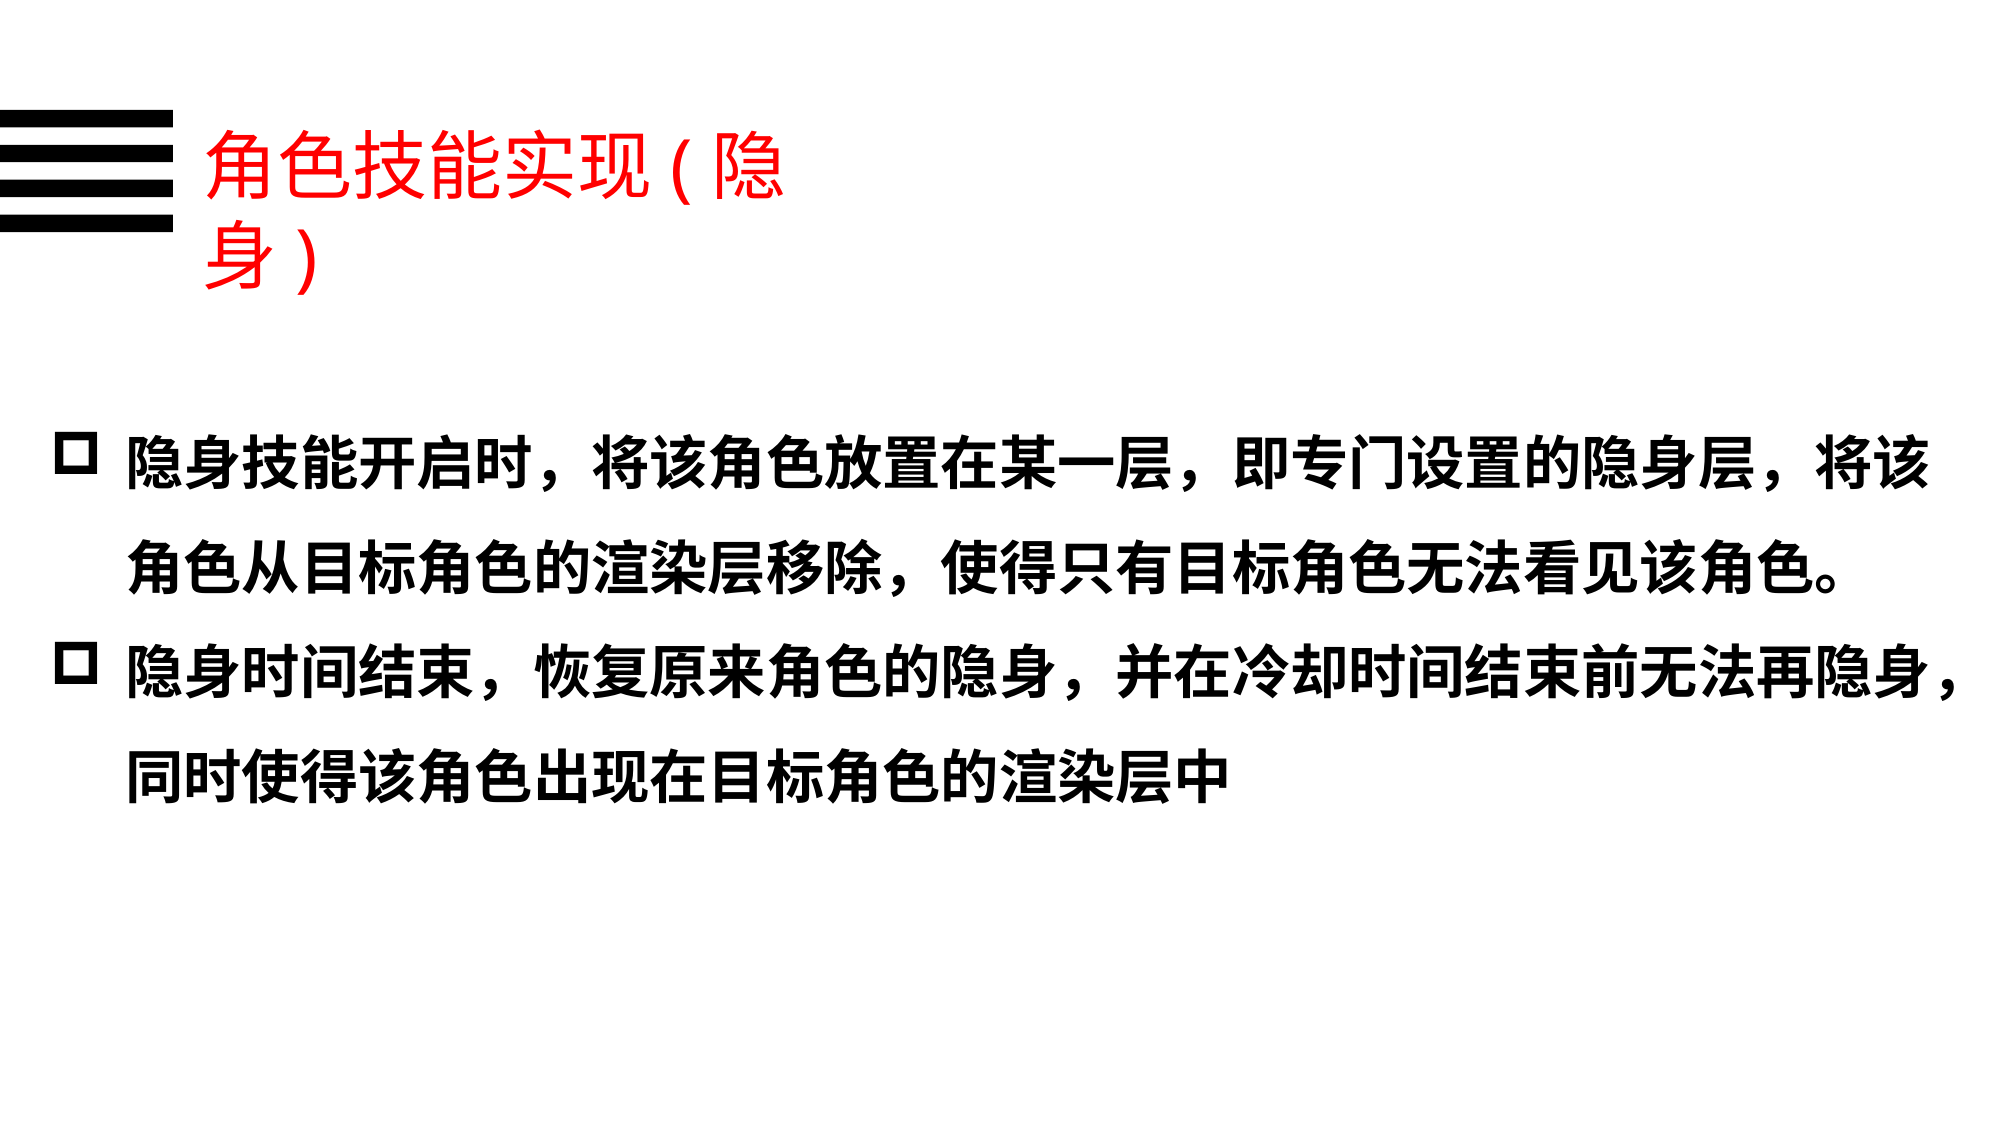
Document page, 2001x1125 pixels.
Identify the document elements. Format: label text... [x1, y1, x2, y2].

text_box 角色技能实现(隐身) [187, 111, 850, 233]
text_box 隐身技能开启时，将该角色放置在某一层，即专门设置的隐身层，将该角色从目标角色的渲染层移除，使得只有目标角色无法看见该角色。 隐身时间结束，恢复原来角色的隐身，并在冷却时间结束前无法再隐身，同时使得该角色出现在目标角色的渲染层中 [35, 383, 2000, 818]
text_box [0, 109, 173, 233]
